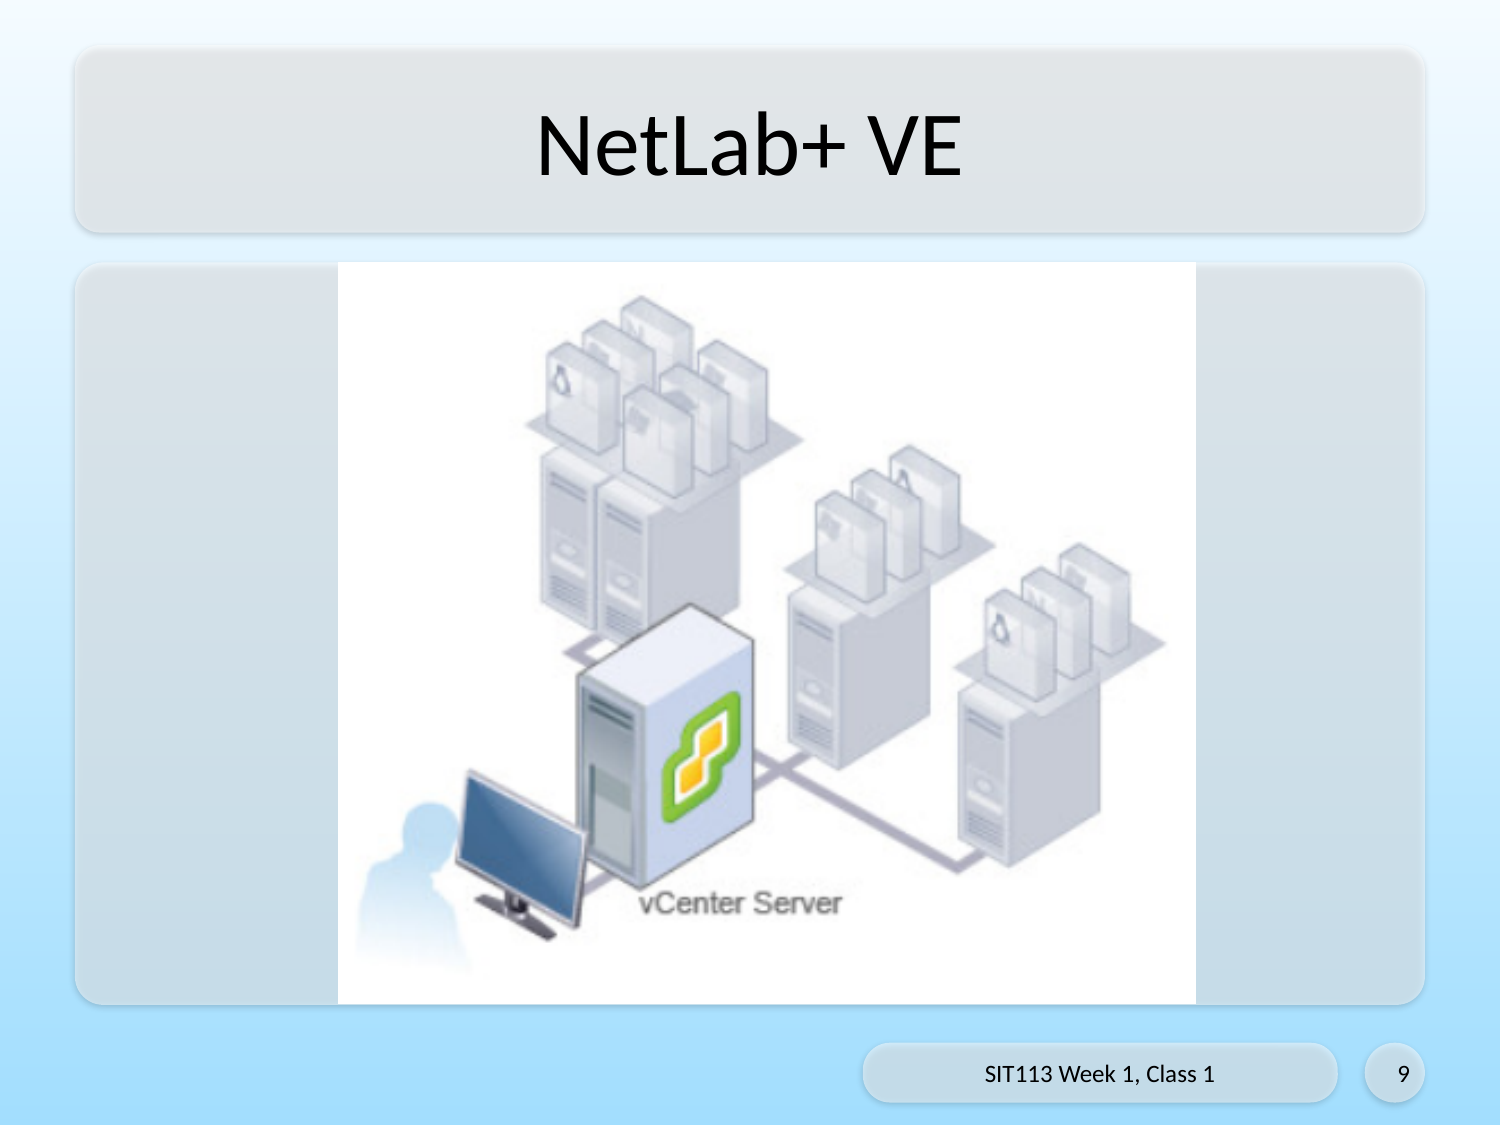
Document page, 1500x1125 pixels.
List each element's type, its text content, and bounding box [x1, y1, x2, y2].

slide_number 9 [1364, 1042, 1425, 1103]
title NetLab+ VE [75, 45, 1425, 233]
footer SIT113 Week 1, Class 1 [862, 1042, 1338, 1103]
picture [338, 262, 1196, 1005]
